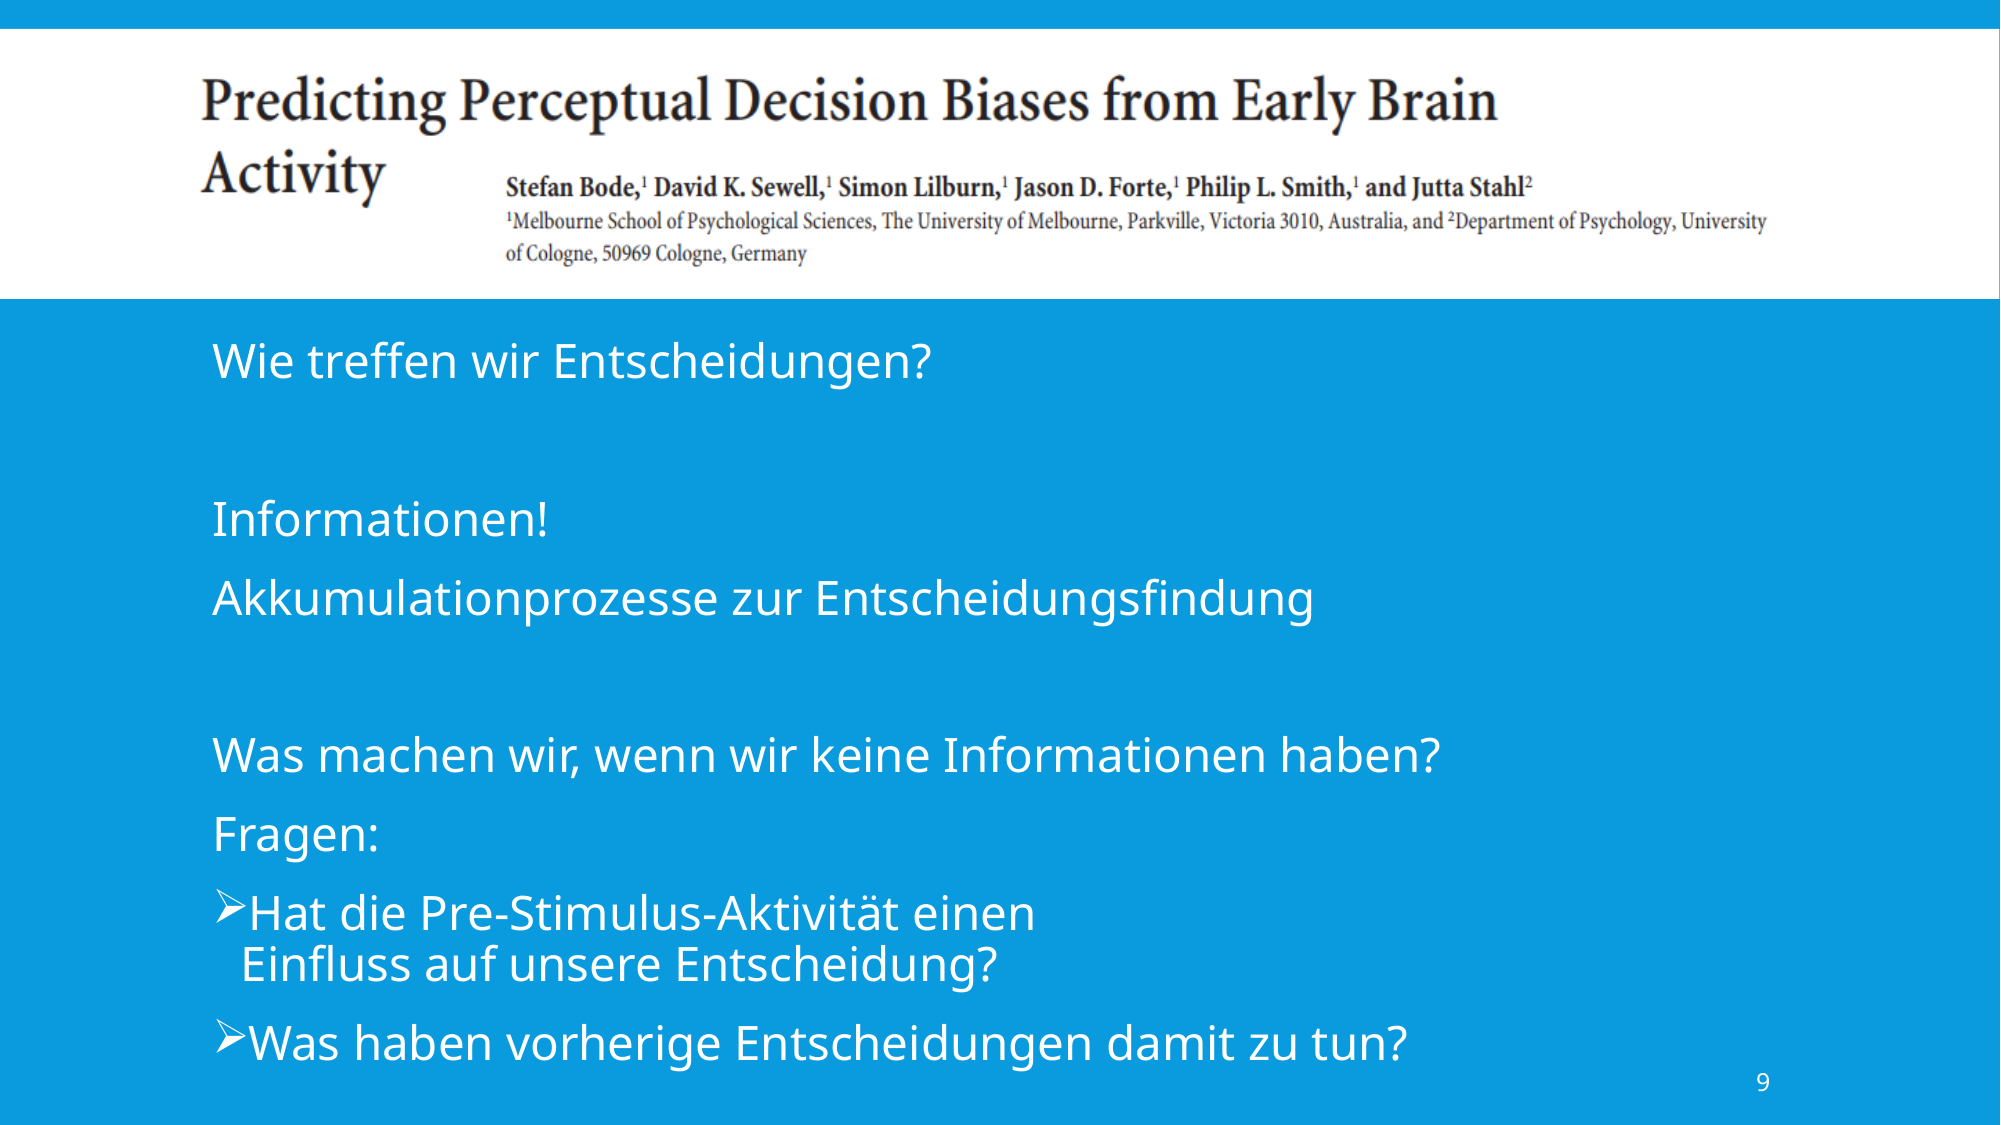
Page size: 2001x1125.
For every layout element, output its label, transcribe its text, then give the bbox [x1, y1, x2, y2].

list Wie treffen wir Entscheidungen? Informationen! Akkumulationprozesse zur Entscheidungsfindung Was machen wir, wenn wir keine Informationen haben? Fragen: Hat die Pre-Stimulus-Aktivität einen Einfluss auf unsere Entscheidung? Was haben vorherige Entscheidungen damit zu tun? [197, 329, 1803, 1079]
slide_number 9 [1748, 1053, 1904, 1114]
picture [188, 58, 1773, 274]
